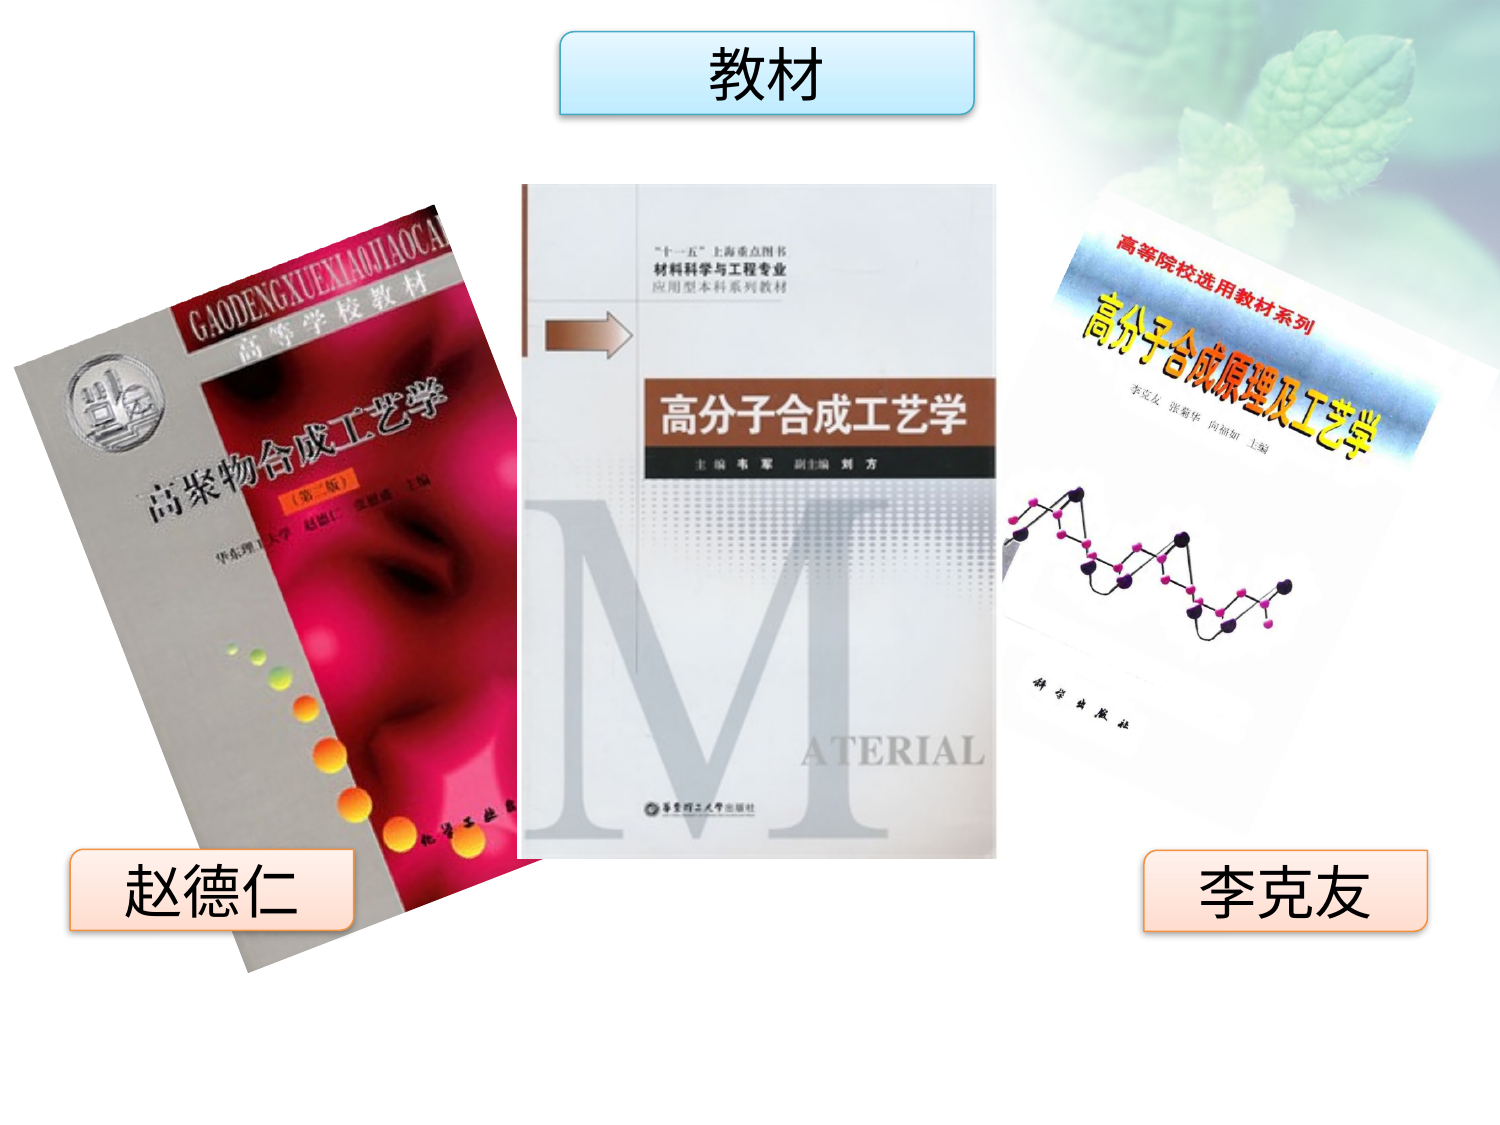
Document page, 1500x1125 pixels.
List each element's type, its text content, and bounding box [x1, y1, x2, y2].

text_box 赵德仁 [69, 848, 354, 932]
text_box 李克友 [1143, 849, 1429, 933]
picture [0, 0, 1500, 1125]
text_box 教材 [559, 30, 975, 116]
